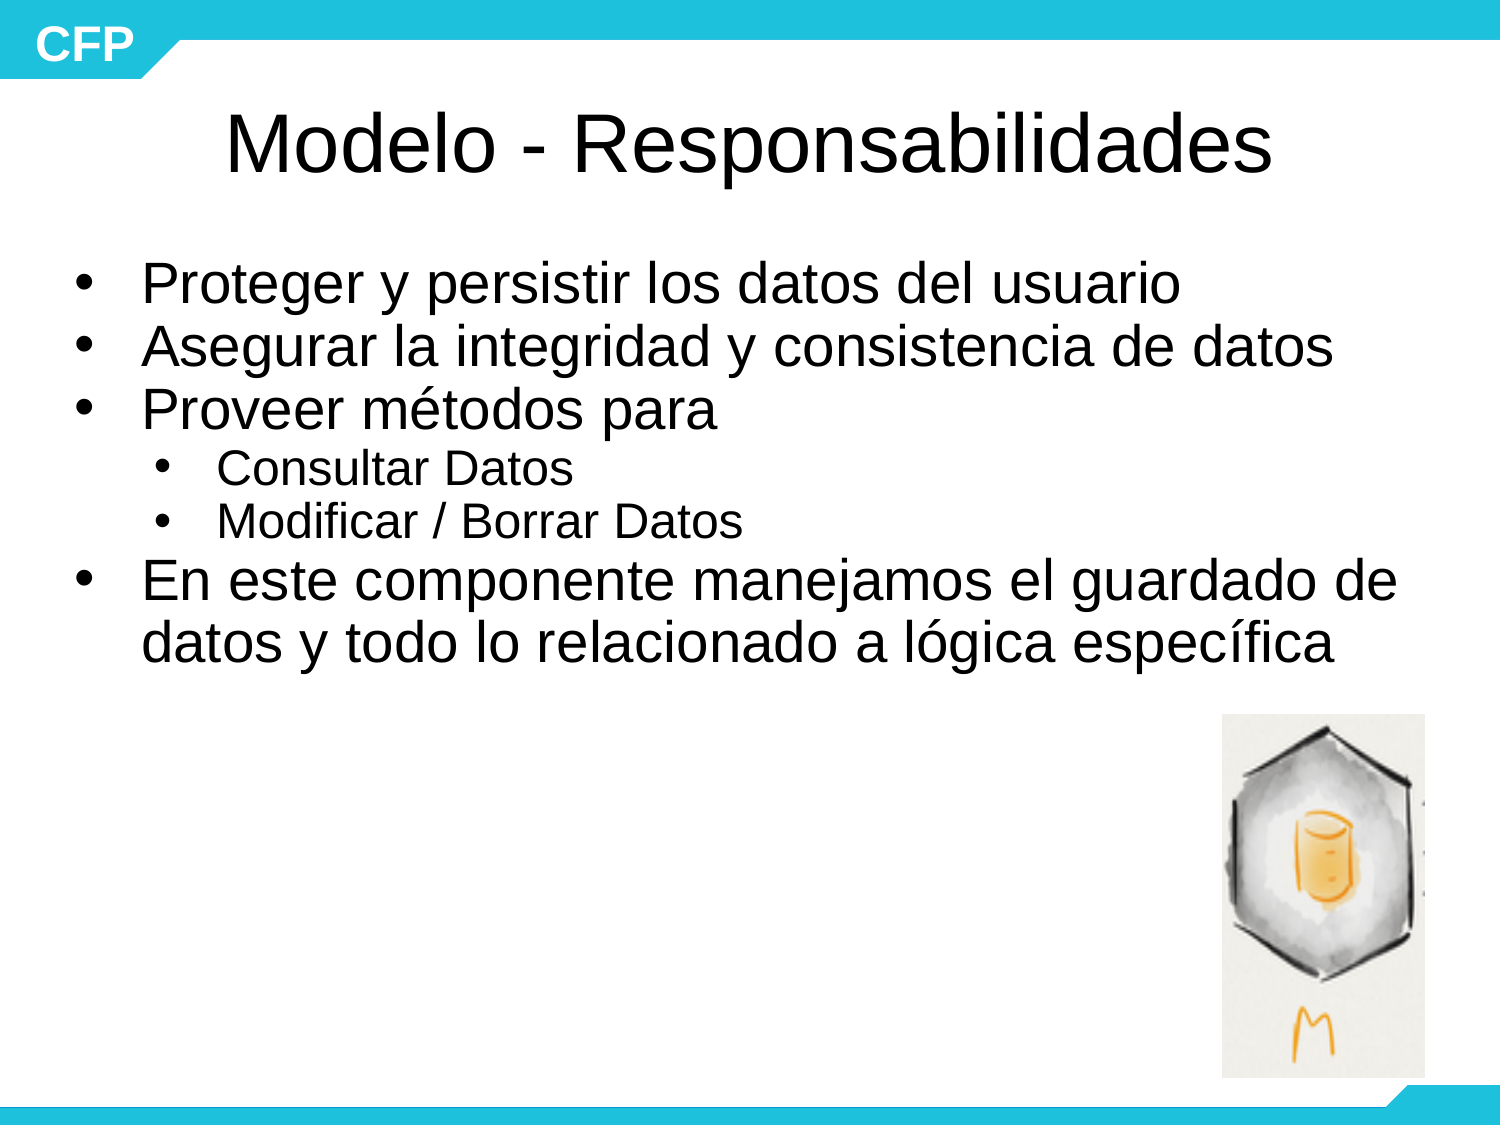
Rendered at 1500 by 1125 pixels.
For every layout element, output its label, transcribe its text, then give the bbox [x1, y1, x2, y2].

title Modelo - Responsabilidades [103, 45, 1397, 245]
picture [1221, 713, 1426, 1078]
list Proteger y persistir los datos del usuario Asegurar la integridad y consistencia de datos Proveer métodos para Consultar Datos Modificar / Borrar Datos En este componente manejamos el guardado de datos y todo lo relacionado a lógica específica [51, 245, 1449, 1053]
